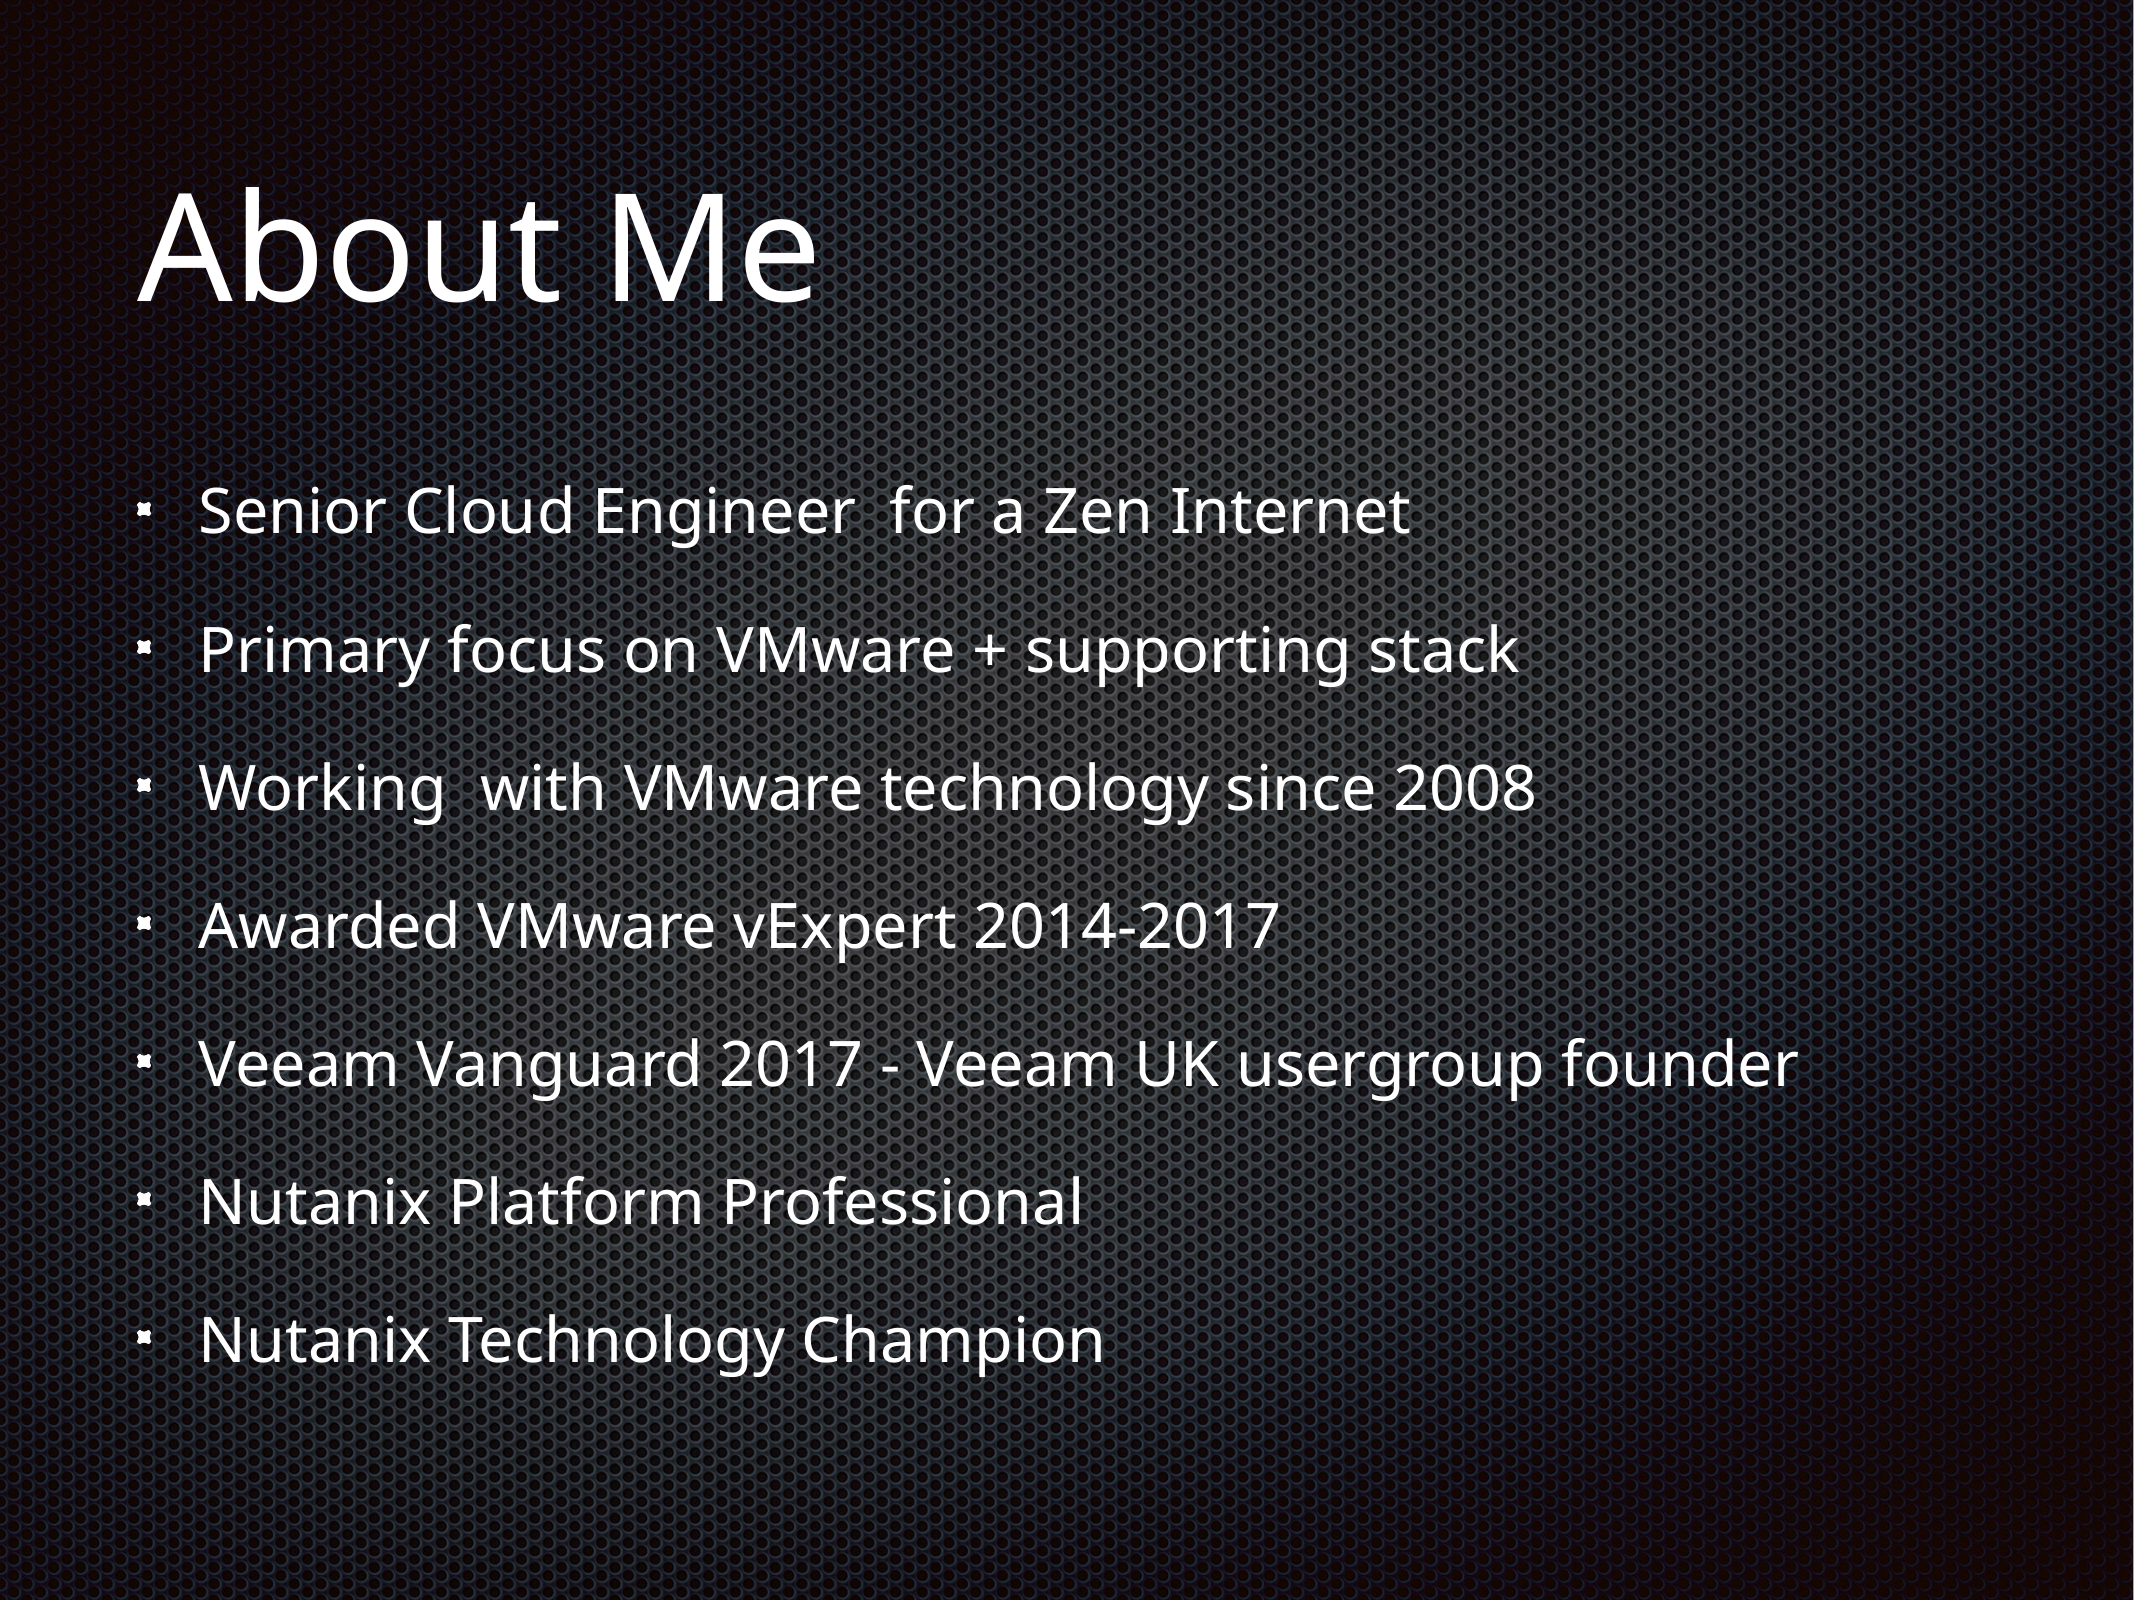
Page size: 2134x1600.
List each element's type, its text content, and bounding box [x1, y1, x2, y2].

title About Me [128, 41, 2005, 443]
list Senior Cloud Engineer for a Zen Internet Primary focus on VMware + supporting stack Working with VMware technology since 2008 Awarded VMware vExpert 2014-2017 Veeam Vanguard 2017 - Veeam UK usergroup founder Nutanix Platform Professional Nutanix Technology Champion [128, 453, 2005, 1393]
picture [0, 0, 2134, 1600]
